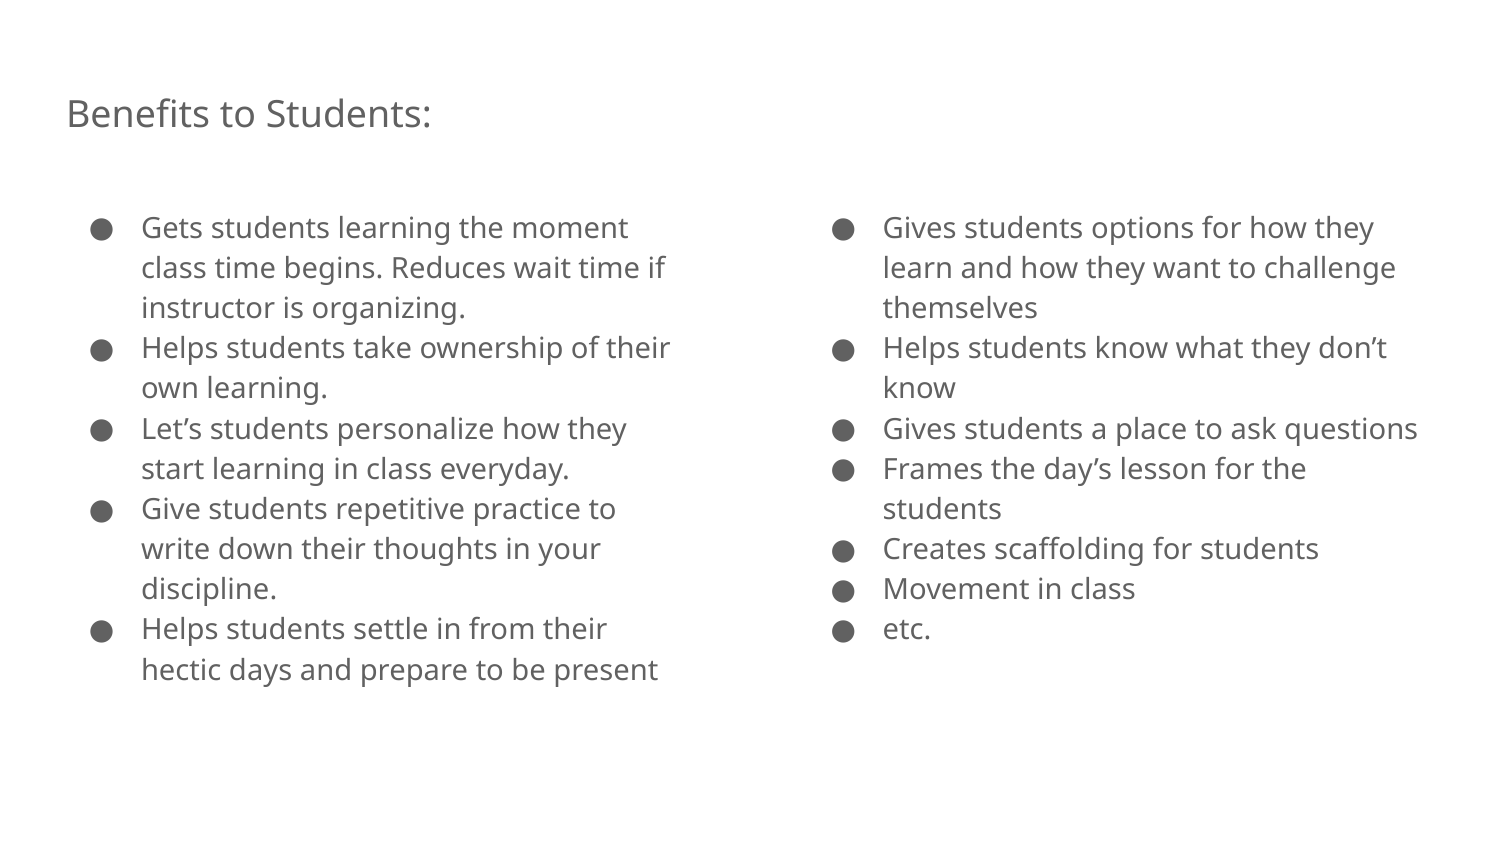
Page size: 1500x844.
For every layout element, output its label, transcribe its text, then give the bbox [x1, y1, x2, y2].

list Gets students learning the moment class time begins. Reduces wait time if instructor is organizing. Helps students take ownership of their own learning. Let’s students personalize how they start learning in class everyday. Give students repetitive practice to write down their thoughts in your discipline. Helps students settle in from their hectic days and prepare to be present [51, 189, 708, 750]
list Gives students options for how they learn and how they want to challenge themselves Helps students know what they don’t know Gives students a place to ask questions Frames the day’s lesson for the students Creates scaffolding for students Movement in class etc. [792, 189, 1449, 750]
title Benefits to Students: [51, 68, 1449, 163]
